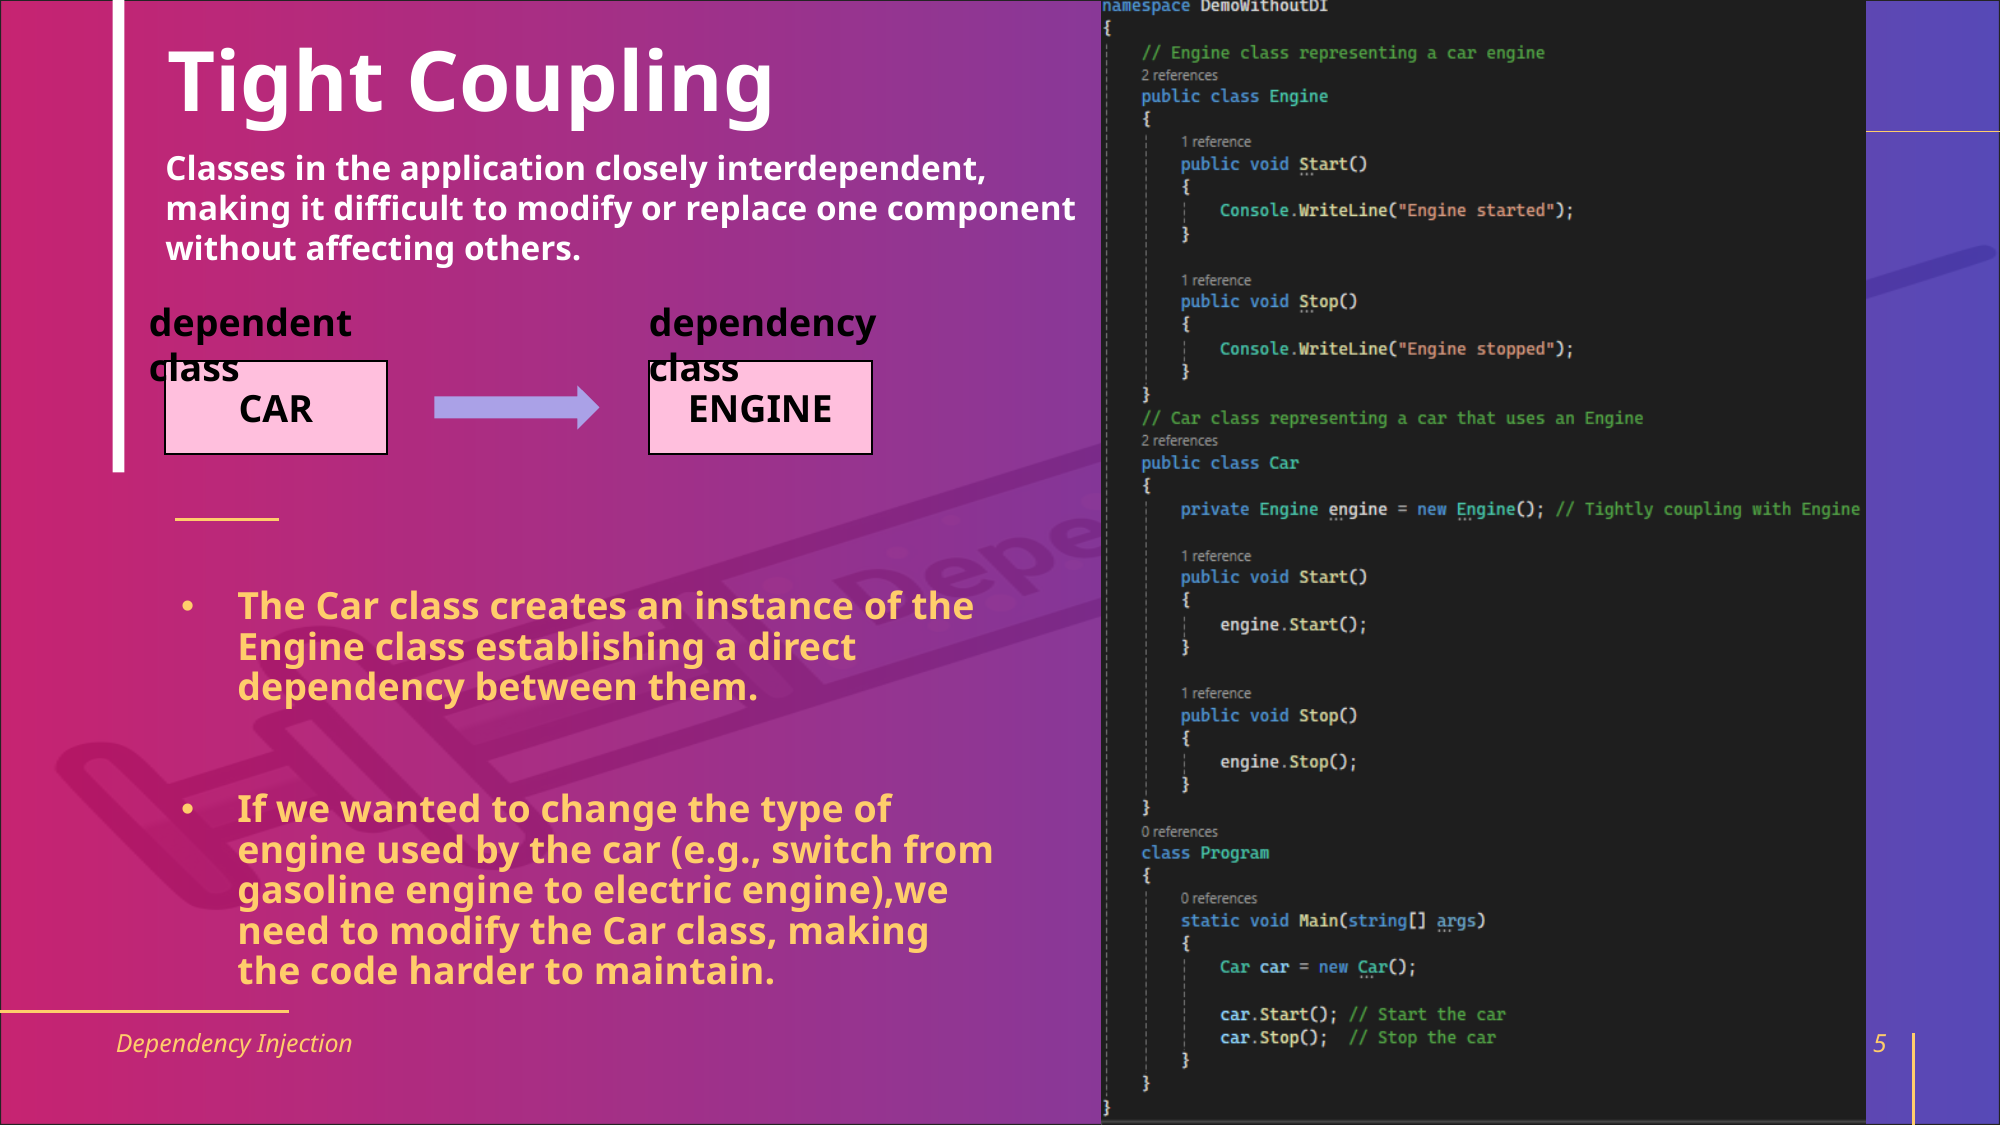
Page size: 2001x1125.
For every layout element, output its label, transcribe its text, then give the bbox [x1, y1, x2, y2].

text_box [433, 382, 601, 433]
text_box ENGINE [648, 397, 873, 455]
title Tight Coupling [152, 26, 798, 138]
text_box CAR [164, 397, 388, 455]
text_box dependent class [134, 291, 418, 397]
picture [1101, 0, 1866, 1125]
list The Car class creates an instance of the Engine class establishing a direct dependency between them. If we wanted to change the type of engine used by the car (e.g., switch from gasoline engine to electric engine),we need to modify the Car class, making the code harder to maintain. [166, 579, 1014, 1040]
slide_number 5 [1866, 1015, 1902, 1075]
text_box Classes in the application closely interdependent, making it difficult to modify or replace one component without affecting others. [150, 140, 1101, 275]
footer Dependency Injection [100, 1015, 636, 1075]
text_box dependency class [633, 291, 931, 397]
